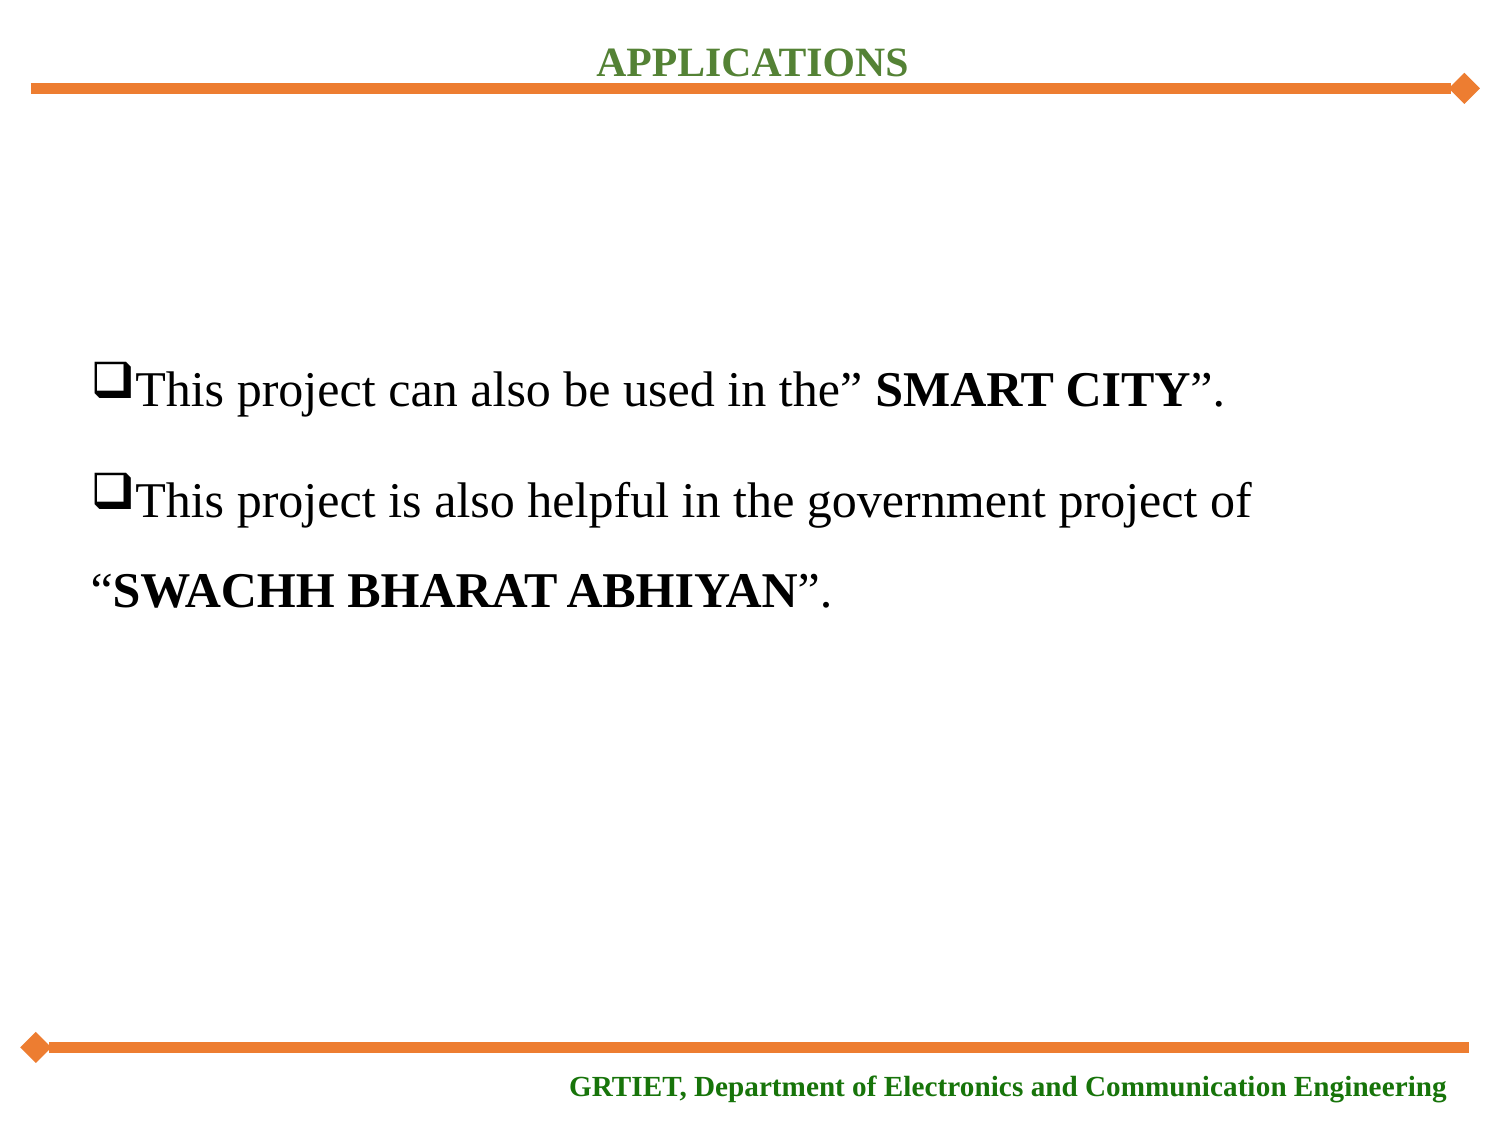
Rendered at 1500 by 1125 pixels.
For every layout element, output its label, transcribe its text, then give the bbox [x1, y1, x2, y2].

text_box APPLICATIONS [35, 27, 1470, 93]
text_box This project can also be used in the” SMART CITY”. This project is also helpful in the government project of “SWACHH BHARAT ABHIYAN”. [75, 259, 1491, 625]
text_box GRTIET, Department of Electronics and Communication Engineering [75, 1059, 1463, 1110]
